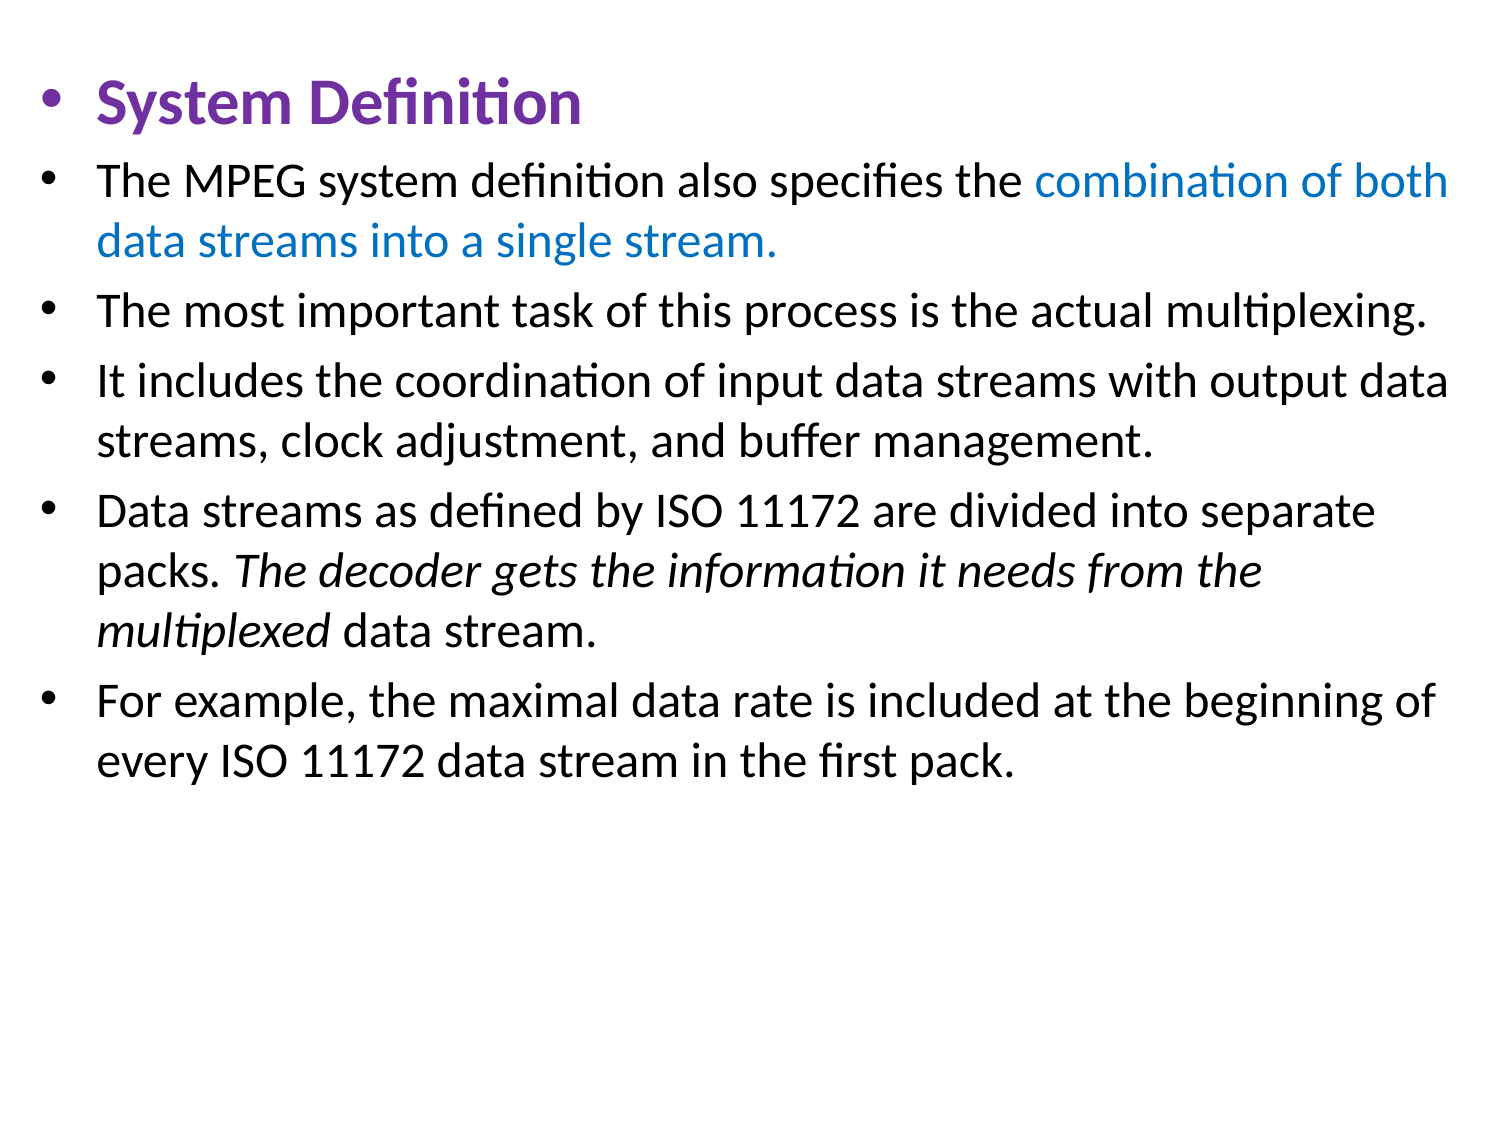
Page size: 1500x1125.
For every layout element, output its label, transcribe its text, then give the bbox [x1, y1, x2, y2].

list System Definition The MPEG system definition also specifies the combination of both data streams into a single stream. The most important task of this process is the actual multiplexing. It includes the coordination of input data streams with output data streams, clock adjustment, and buffer management. Data streams as defined by ISO 11172 are divided into separate packs. The decoder gets the information it needs from the multiplexed data stream. For example, the maximal data rate is included at the beginning of every ISO 11172 data stream in the first pack. [24, 50, 1500, 1088]
